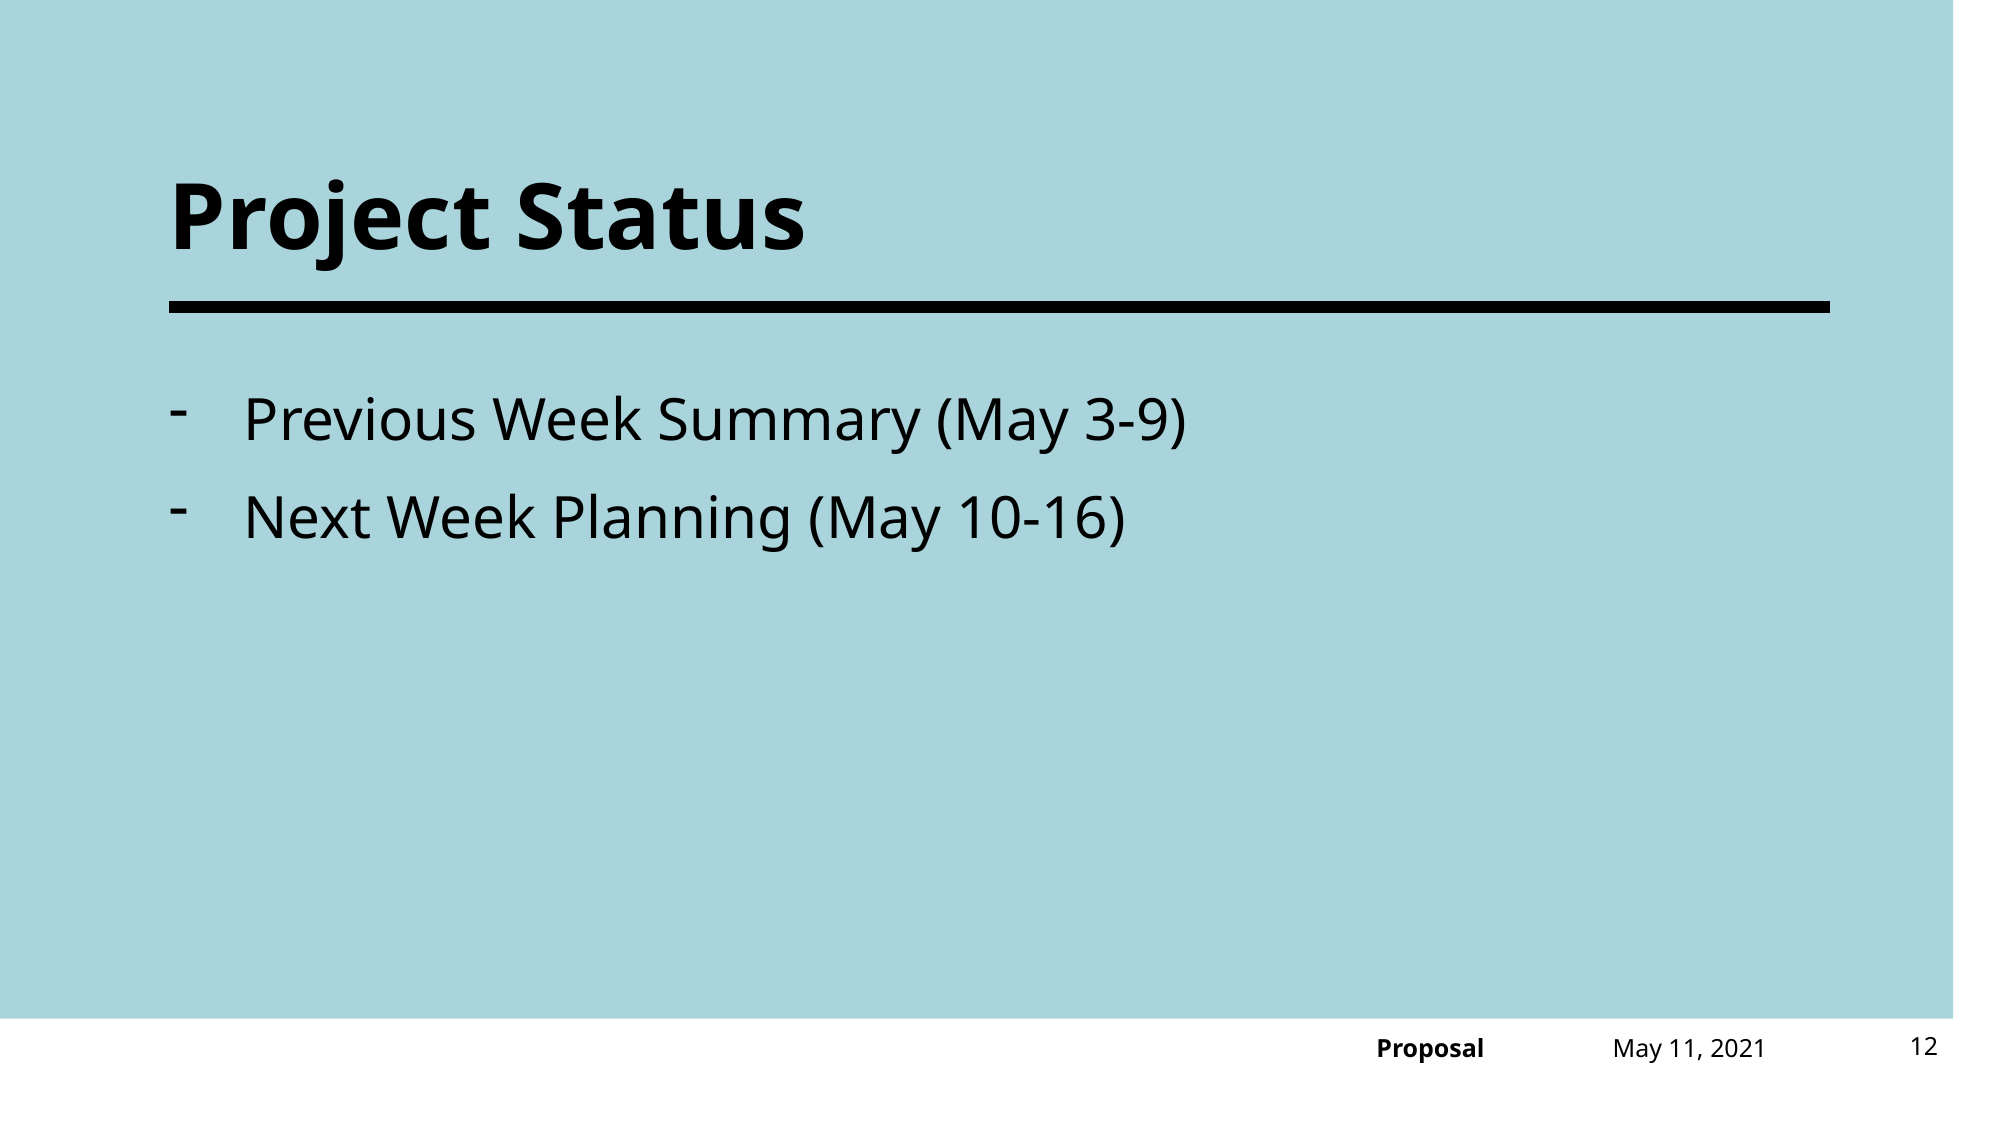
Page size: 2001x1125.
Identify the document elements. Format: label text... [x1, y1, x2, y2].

slide_number 12 [1885, 1032, 1954, 1063]
list Previous Week Summary (May 3-9) Next Week Planning (May 10-16) [168, 375, 1777, 852]
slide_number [1612, 1032, 1863, 1063]
title Project Status [168, 163, 1450, 270]
footer Proposal [1361, 1032, 1602, 1063]
